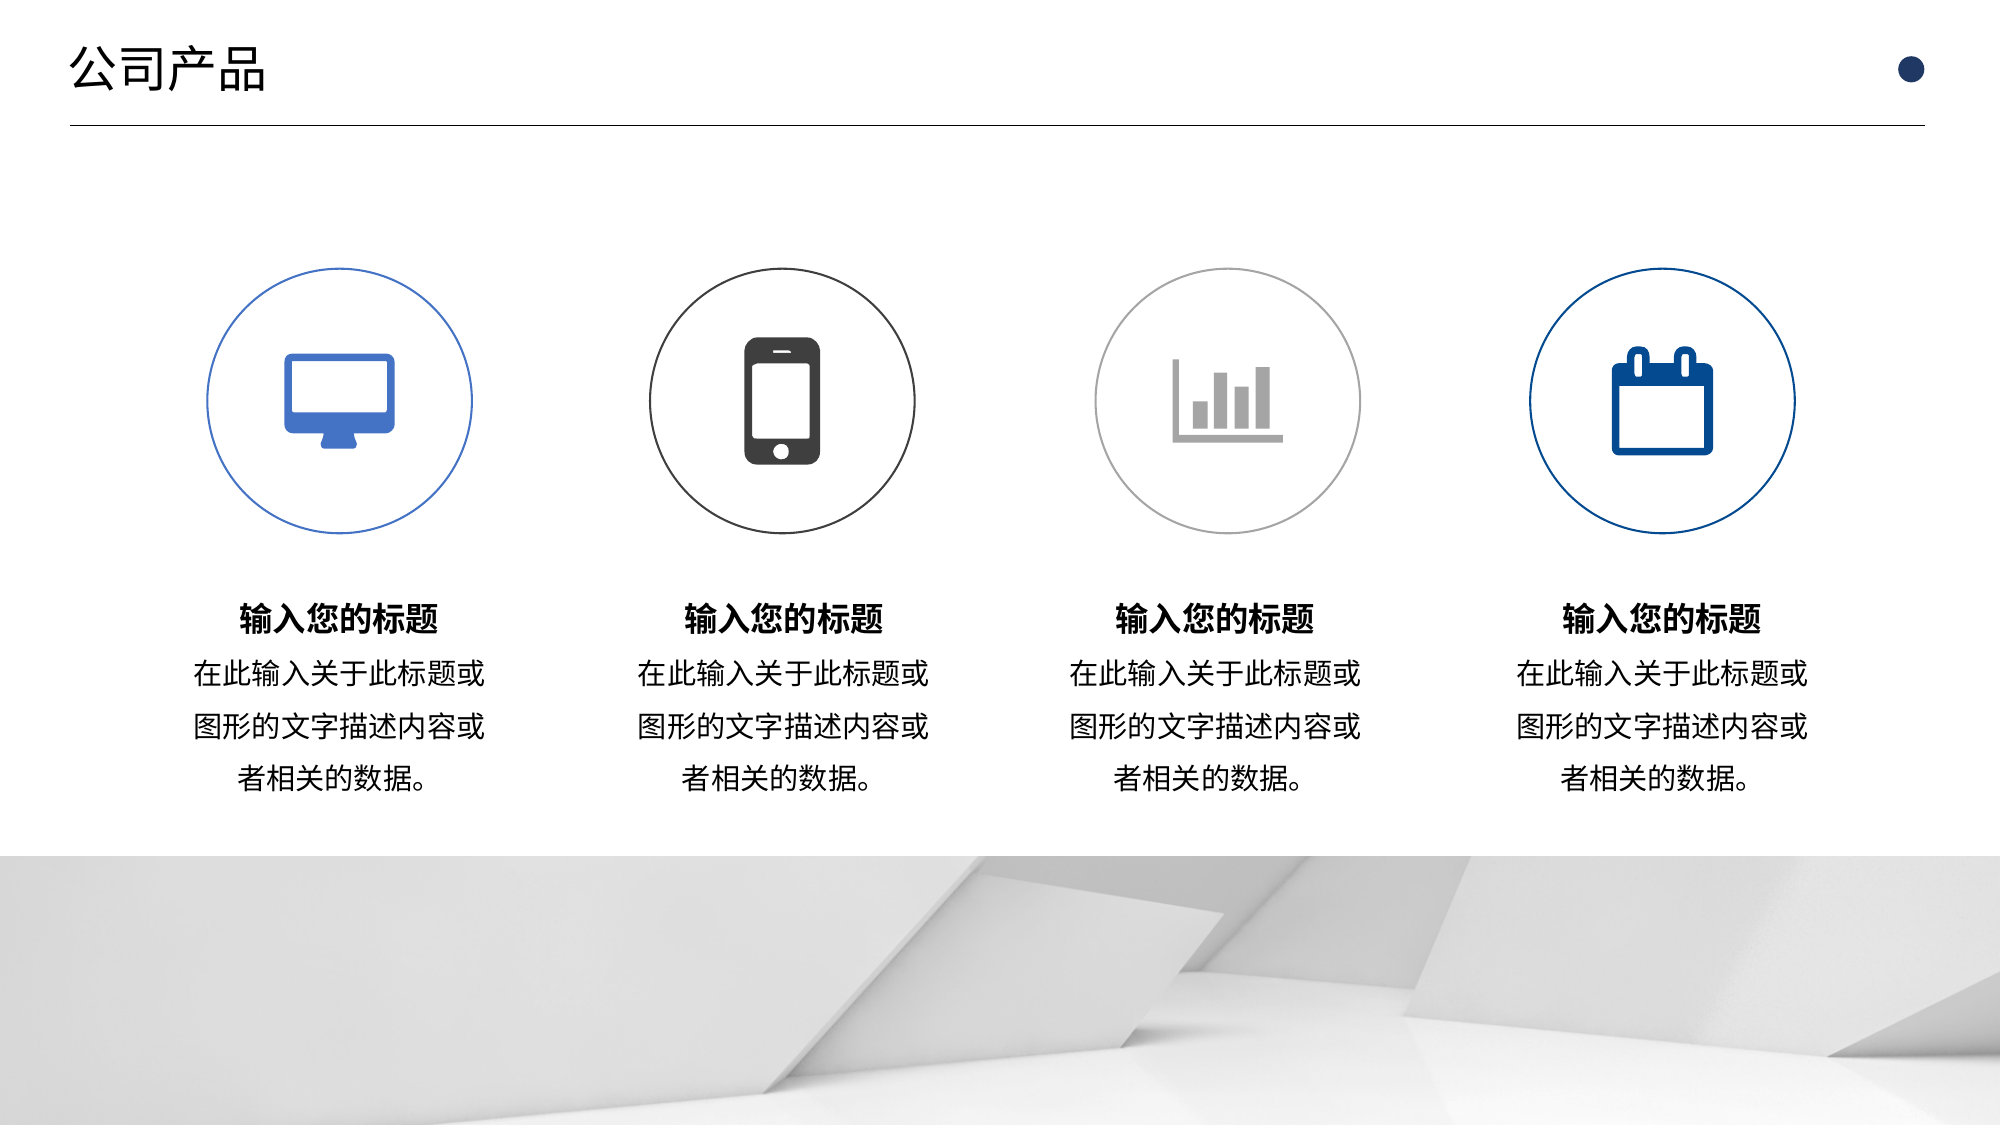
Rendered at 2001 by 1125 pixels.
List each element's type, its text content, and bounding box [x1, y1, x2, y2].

text_box [1529, 267, 1796, 535]
text_box [744, 337, 821, 465]
text_box [206, 267, 473, 535]
text_box [284, 353, 395, 449]
text_box 输入您的标题 在此输入关于此标题或图形的文字描述内容或者相关的数据。 [168, 568, 511, 806]
text_box 输入您的标题 在此输入关于此标题或图形的文字描述内容或者相关的数据。 [1044, 568, 1387, 806]
picture [0, 856, 2000, 1125]
text_box [1172, 359, 1283, 443]
text_box [1094, 267, 1362, 535]
text_box 输入您的标题 在此输入关于此标题或图形的文字描述内容或者相关的数据。 [1491, 568, 1834, 806]
text_box [1611, 346, 1714, 456]
text_box [648, 267, 916, 535]
text_box 输入您的标题 在此输入关于此标题或图形的文字描述内容或者相关的数据。 [613, 568, 955, 806]
